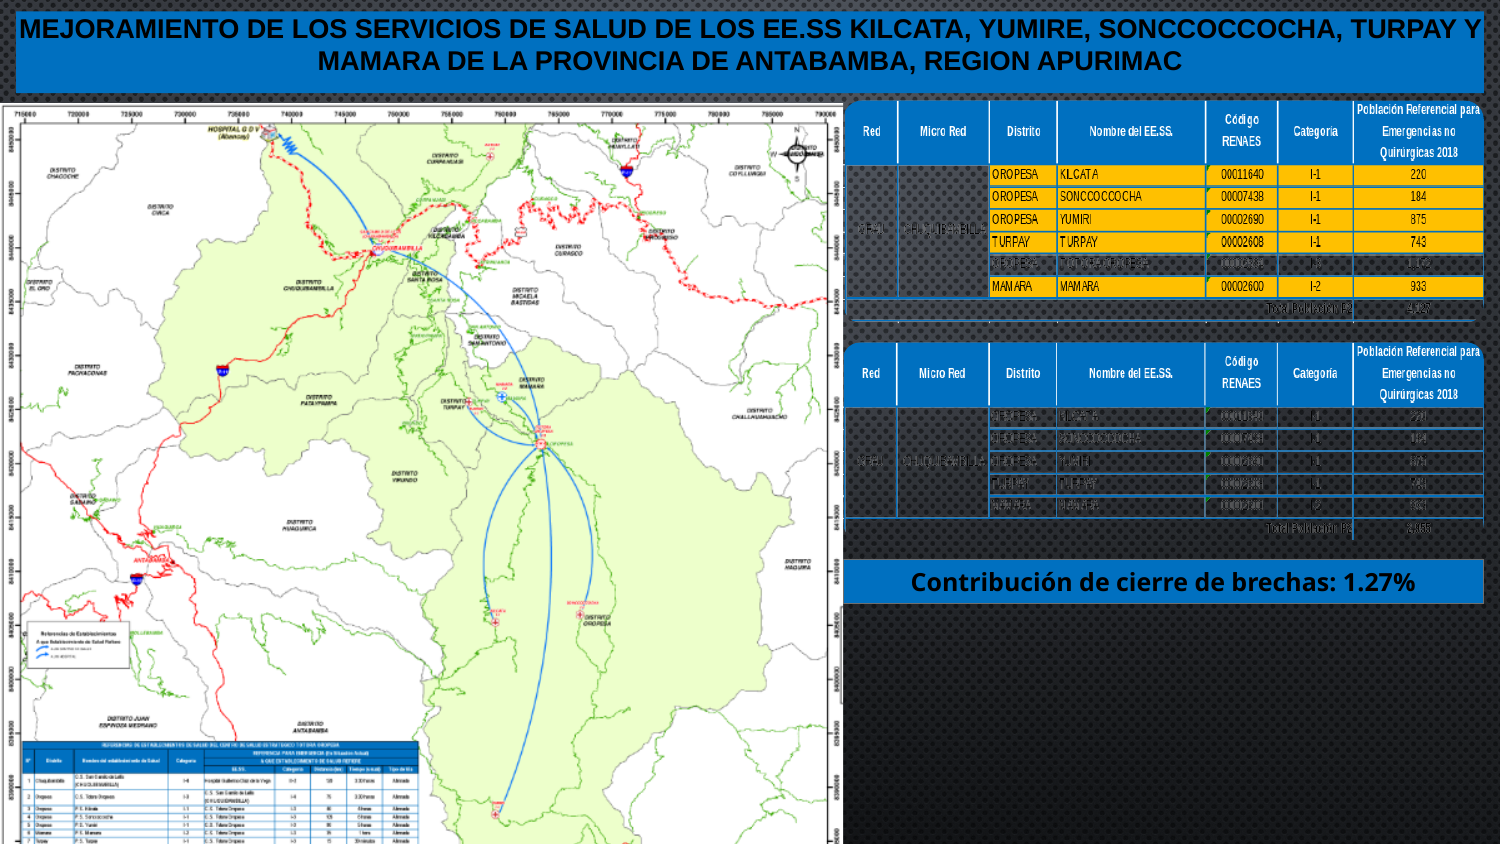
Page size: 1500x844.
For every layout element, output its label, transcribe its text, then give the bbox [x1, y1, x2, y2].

picture [0, 100, 1485, 844]
text_box Contribución de cierre de brechas: 1.27% [844, 559, 1484, 604]
text_box MEJORAMIENTO DE LOS SERVICIOS DE SALUD DE LOS EE.SS KILCATA, YUMIRE, SONCCOCCOCHA, TURPAY Y MAMARA DE LA PROVINCIA DE ANTABAMBA, REGION APURIMAC [16, 11, 1484, 94]
